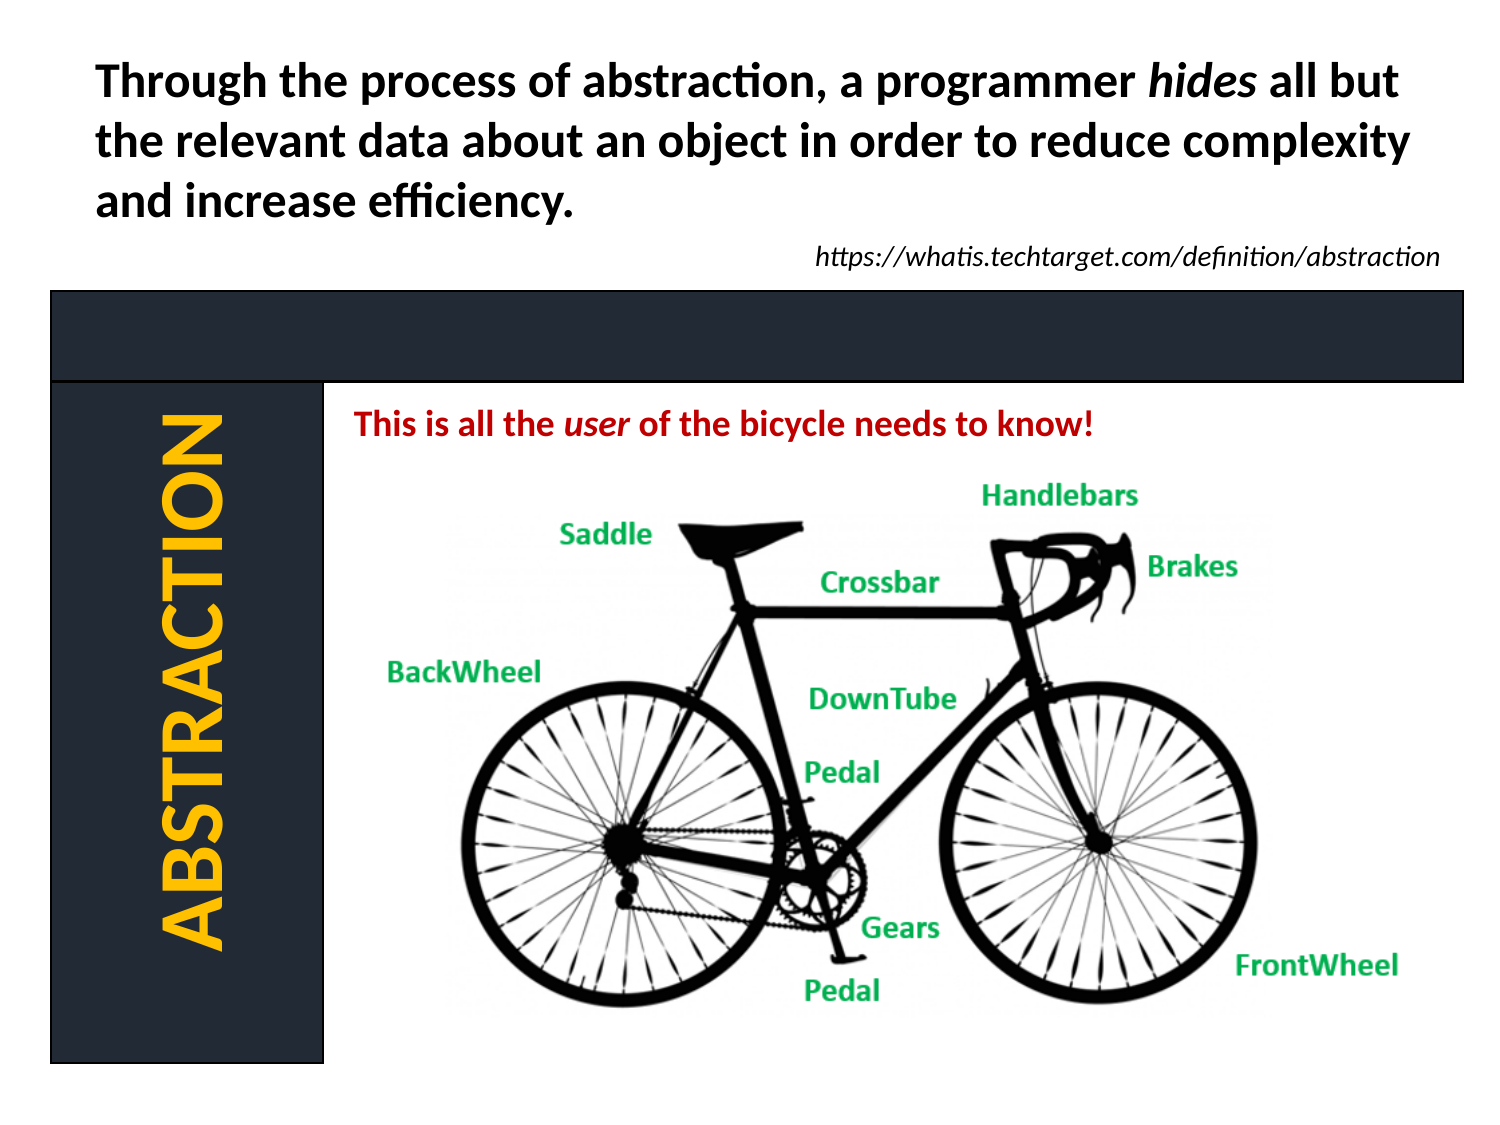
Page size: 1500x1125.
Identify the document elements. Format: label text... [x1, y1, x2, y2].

picture [370, 471, 1417, 1036]
text_box This is all the user of the bicycle needs to know! [339, 392, 1111, 452]
text_box https://whatis.techtarget.com/definition/abstraction [800, 230, 1464, 280]
text_box [50, 290, 1464, 383]
text_box [50, 381, 324, 1064]
text_box Through the process of abstraction, a programmer hides all but the relevant data about an object in order to reduce complexity and increase efficiency. [80, 39, 1464, 235]
text_box ABSTRACTION [123, 394, 249, 967]
